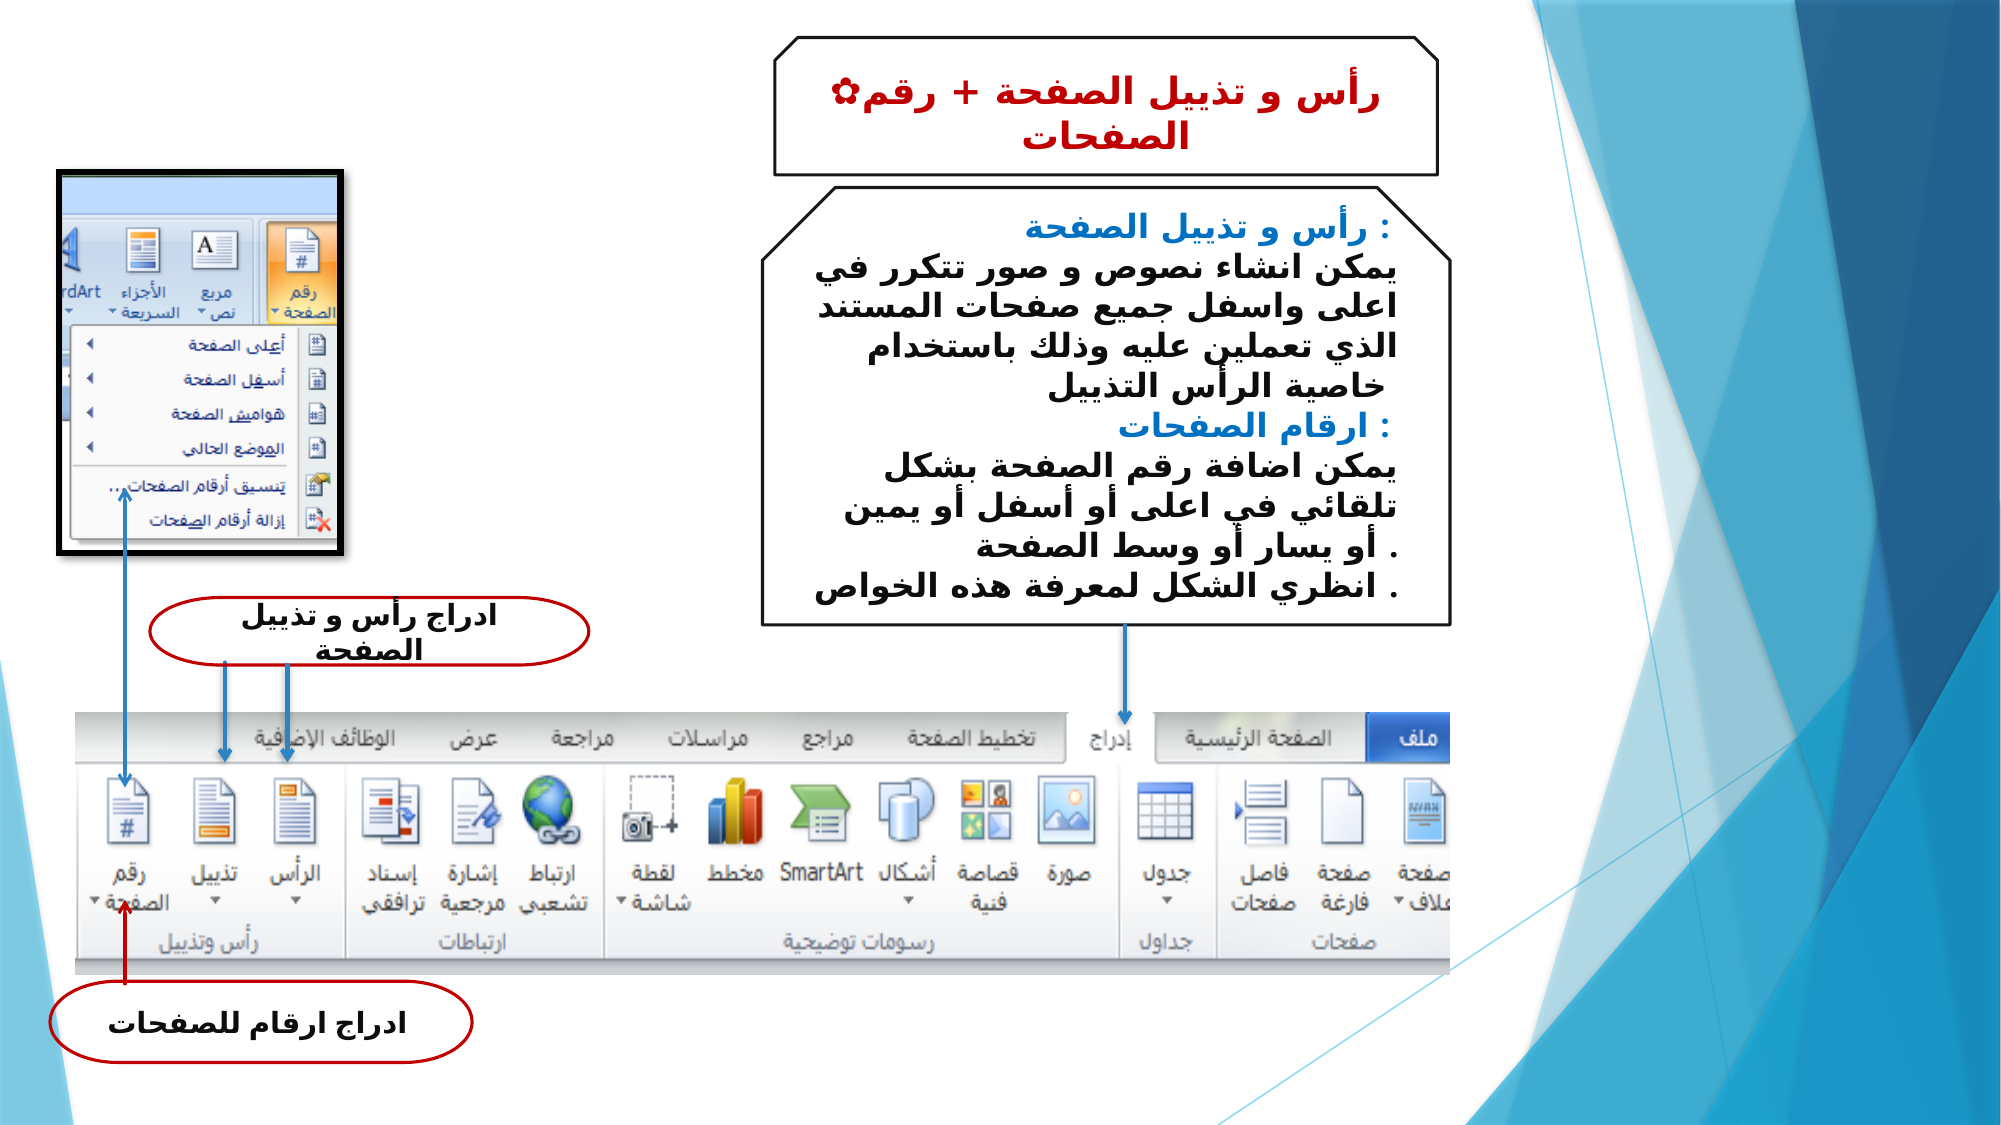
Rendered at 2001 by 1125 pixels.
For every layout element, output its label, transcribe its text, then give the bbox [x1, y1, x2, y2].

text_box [49, 174, 1451, 1063]
text_box ✿رأس و تذييل الصفحة + رقم الصفحات [773, 35, 1439, 174]
